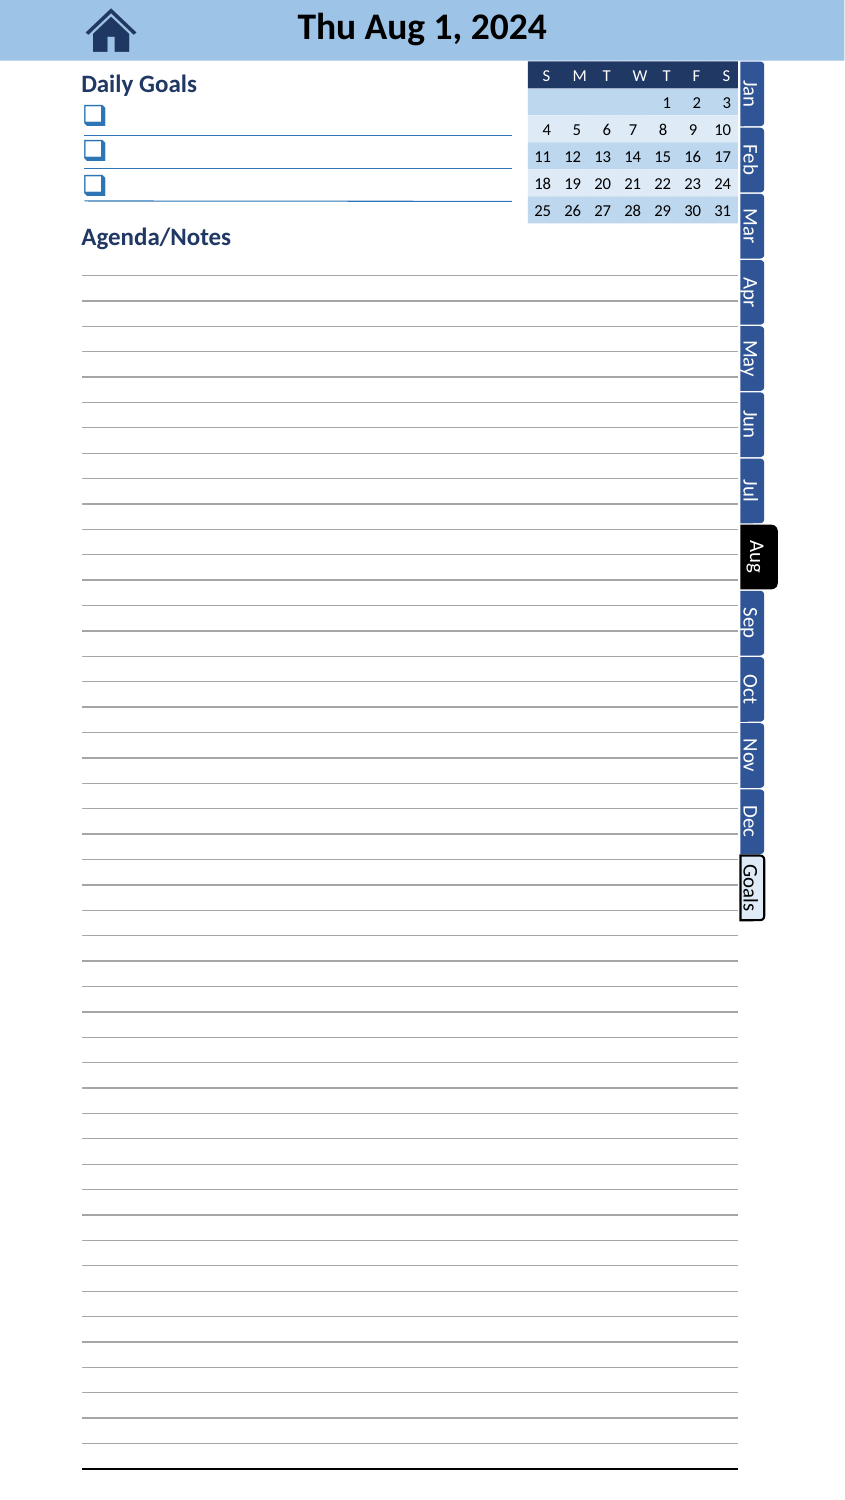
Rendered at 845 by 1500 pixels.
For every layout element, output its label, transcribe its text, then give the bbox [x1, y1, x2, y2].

list Thu Aug 1, 2024 [190, 0, 655, 61]
picture [82, 1, 140, 59]
